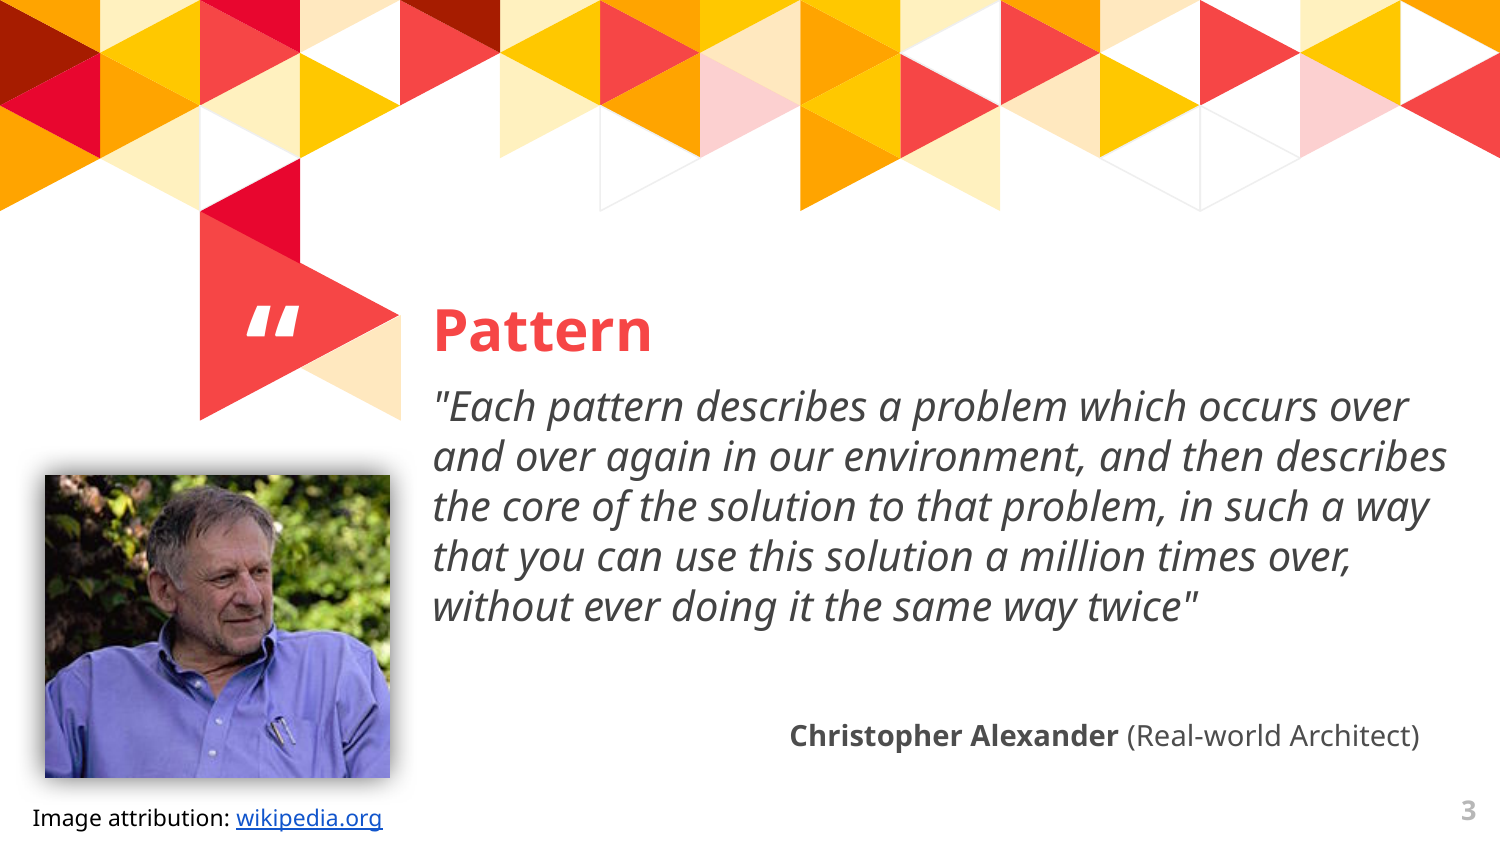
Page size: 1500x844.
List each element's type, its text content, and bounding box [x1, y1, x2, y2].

picture [45, 475, 390, 778]
text_box Christopher Alexander (Real-world Architect) [774, 709, 1500, 760]
text_box Pattern [417, 278, 775, 365]
list "Each pattern describes a problem which occurs over and over again in our environment, and then describes the core of the solution to that problem, in such a way that you can use this solution a million times over, without ever doing it the same way twice" [417, 364, 1467, 710]
text_box Image attribution: wikipedia.org [18, 795, 471, 842]
slide_number 3 [1401, 779, 1492, 844]
